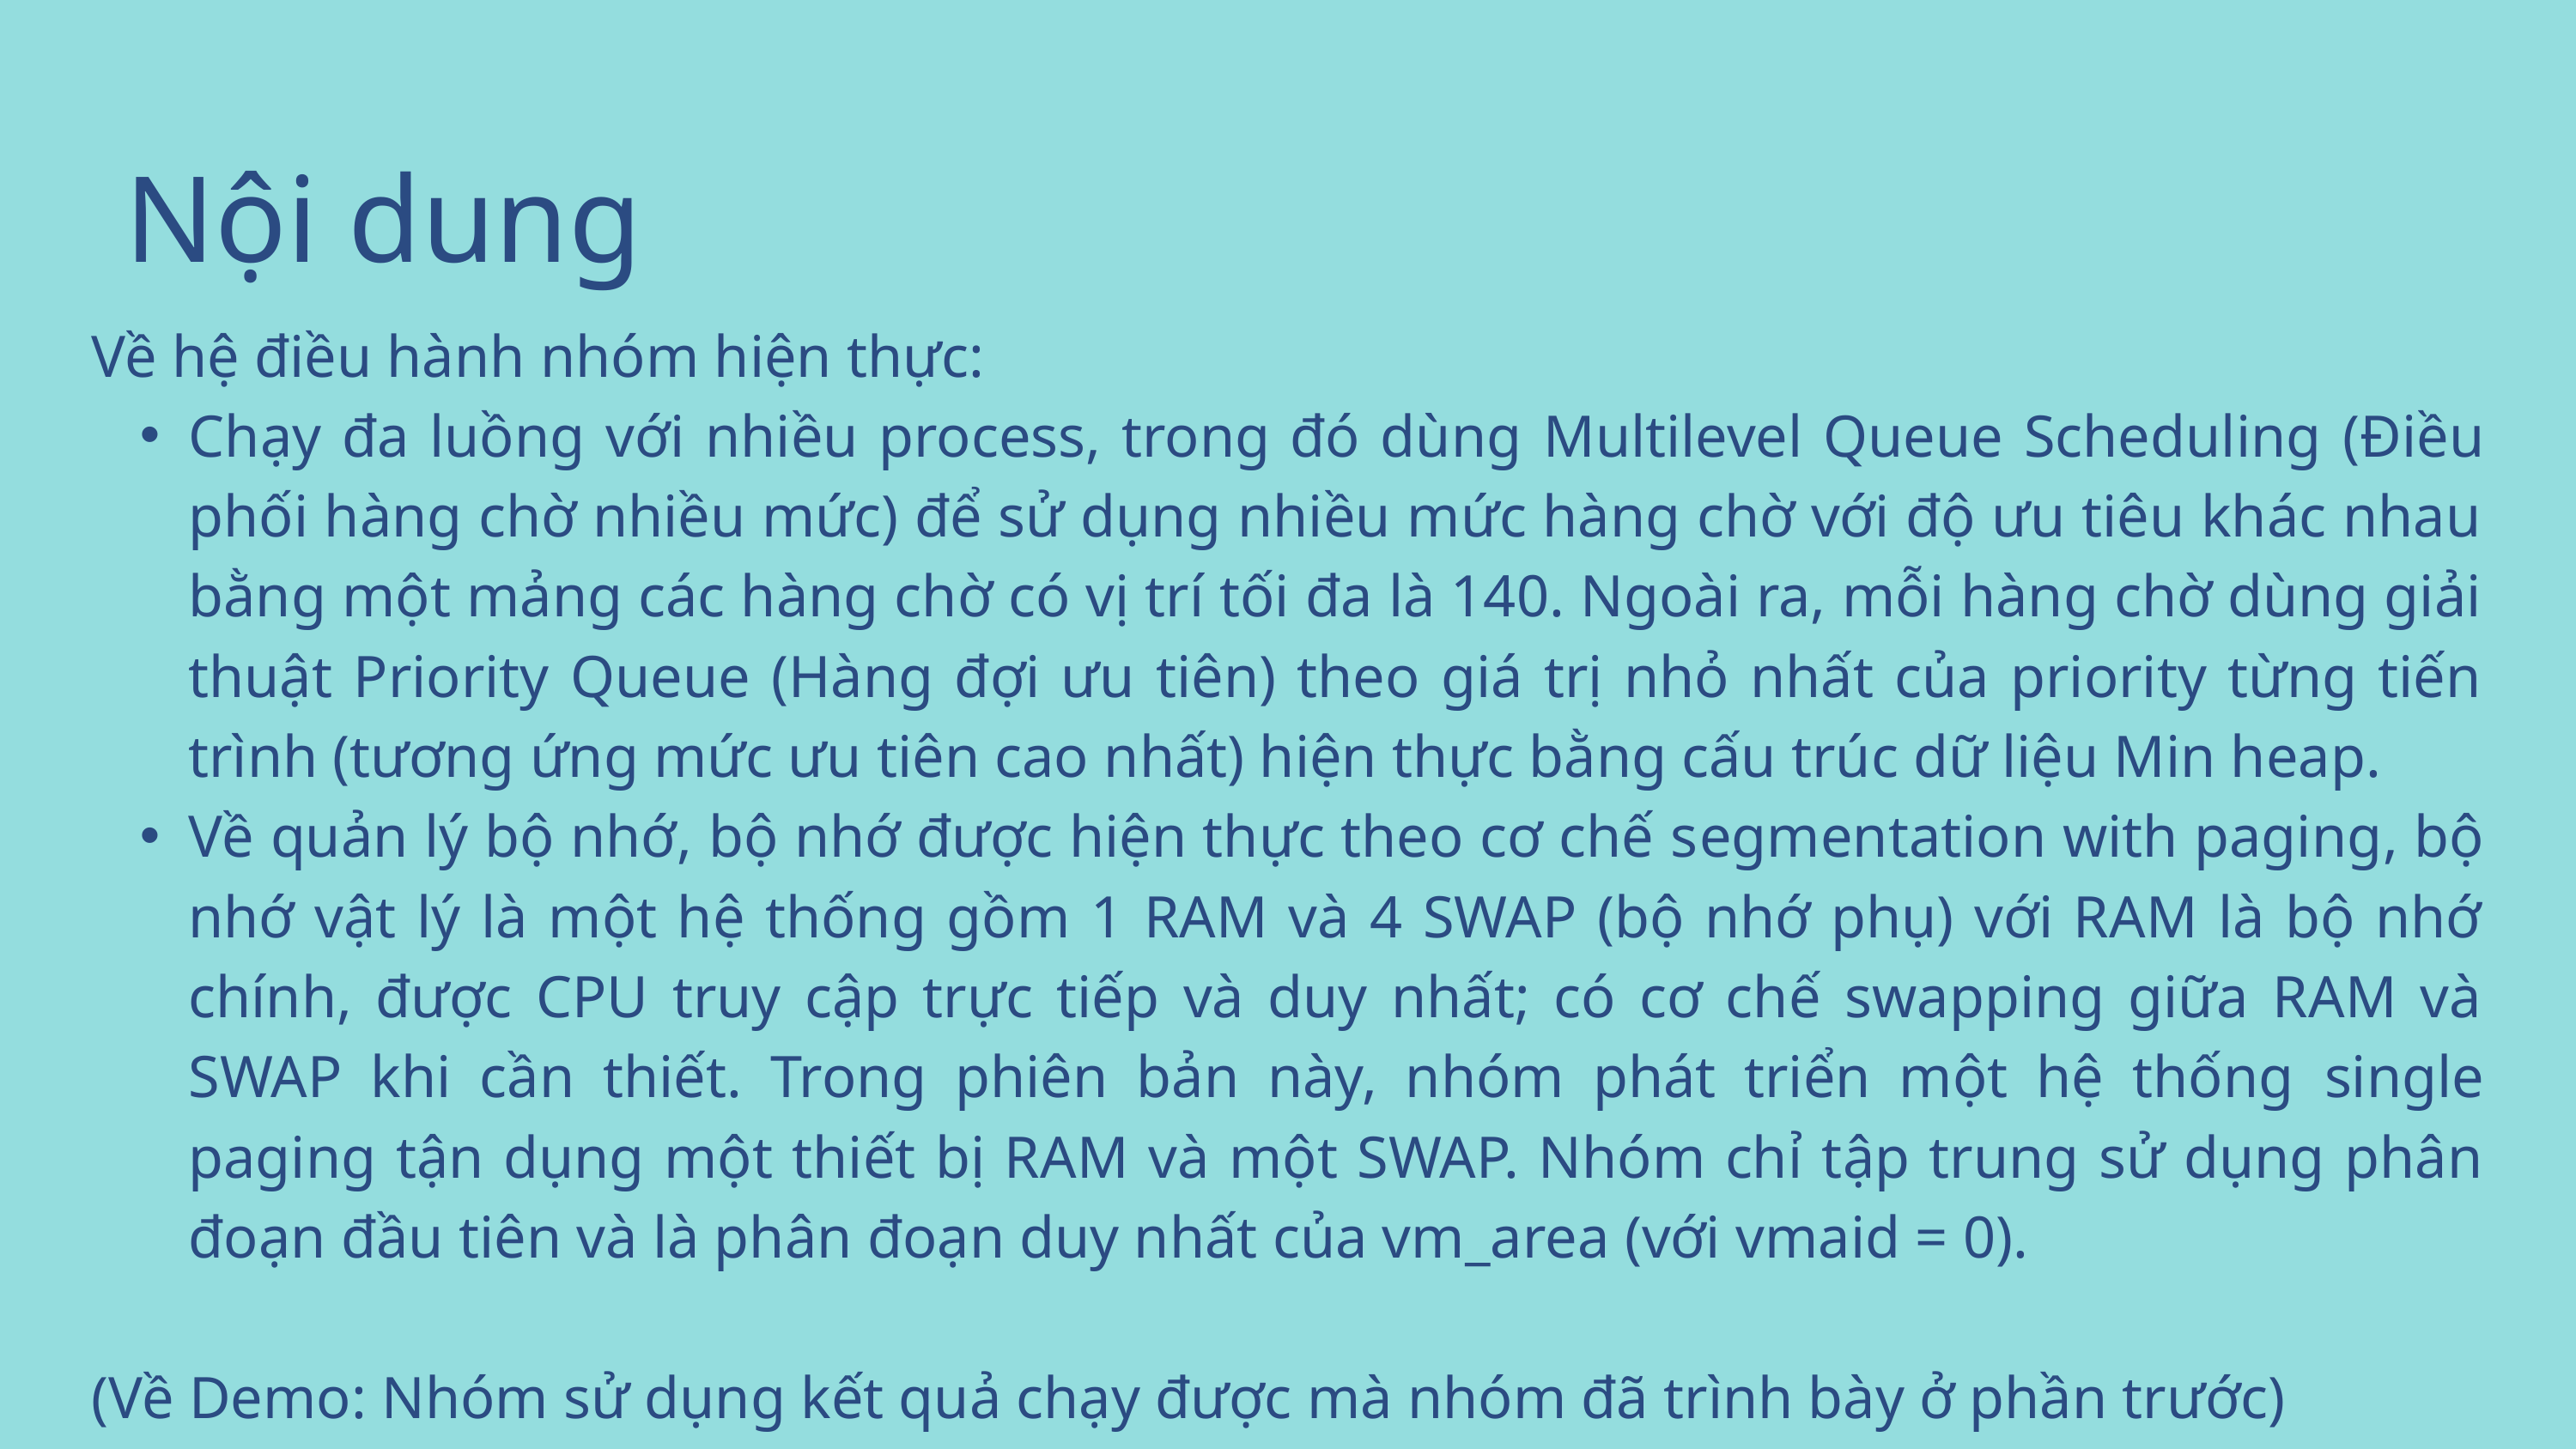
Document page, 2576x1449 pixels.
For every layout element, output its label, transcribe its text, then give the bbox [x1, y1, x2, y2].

text_box Nội dung [125, 143, 1788, 287]
text_box Về hệ điều hành nhóm hiện thực: Chạy đa luồng với nhiều process, trong đó dùng Multilevel Queue Scheduling (Điều phối hàng chờ nhiều mức) để sử dụng nhiều mức hàng chờ với độ ưu tiêu khác nhau bằng một mảng các hàng chờ có vị trí tối đa là 140. Ngoài ra, mỗi hàng chờ dùng giải thuật Priority Queue (Hàng đợi ưu tiên) theo giá trị nhỏ nhất của priority từng tiến trình (tương ứng mức ưu tiên cao nhất) hiện thực bằng cấu trúc dữ liệu Min heap. Về quản lý bộ nhớ, bộ nhớ được hiện thực theo cơ chế segmentation with paging, bộ nhớ vật lý là một hệ thống gồm 1 RAM và 4 SWAP (bộ nhớ phụ) với RAM là bộ nhớ chính, được CPU truy cập trực tiếp và duy nhất; có cơ chế swapping giữa RAM và SWAP khi cần thiết. Trong phiên bản này, nhóm phát triển một hệ thống single paging tận dụng một thiết bị RAM và một SWAP. Nhóm chỉ tập trung sử dụng phân đoạn đầu tiên và là phân đoạn duy nhất của vm_area (với vmaid = 0). (Về Demo: Nhóm sử dụng kết quả chạy được mà nhóm đã trình bày ở phần trước) [91, 308, 2485, 1449]
